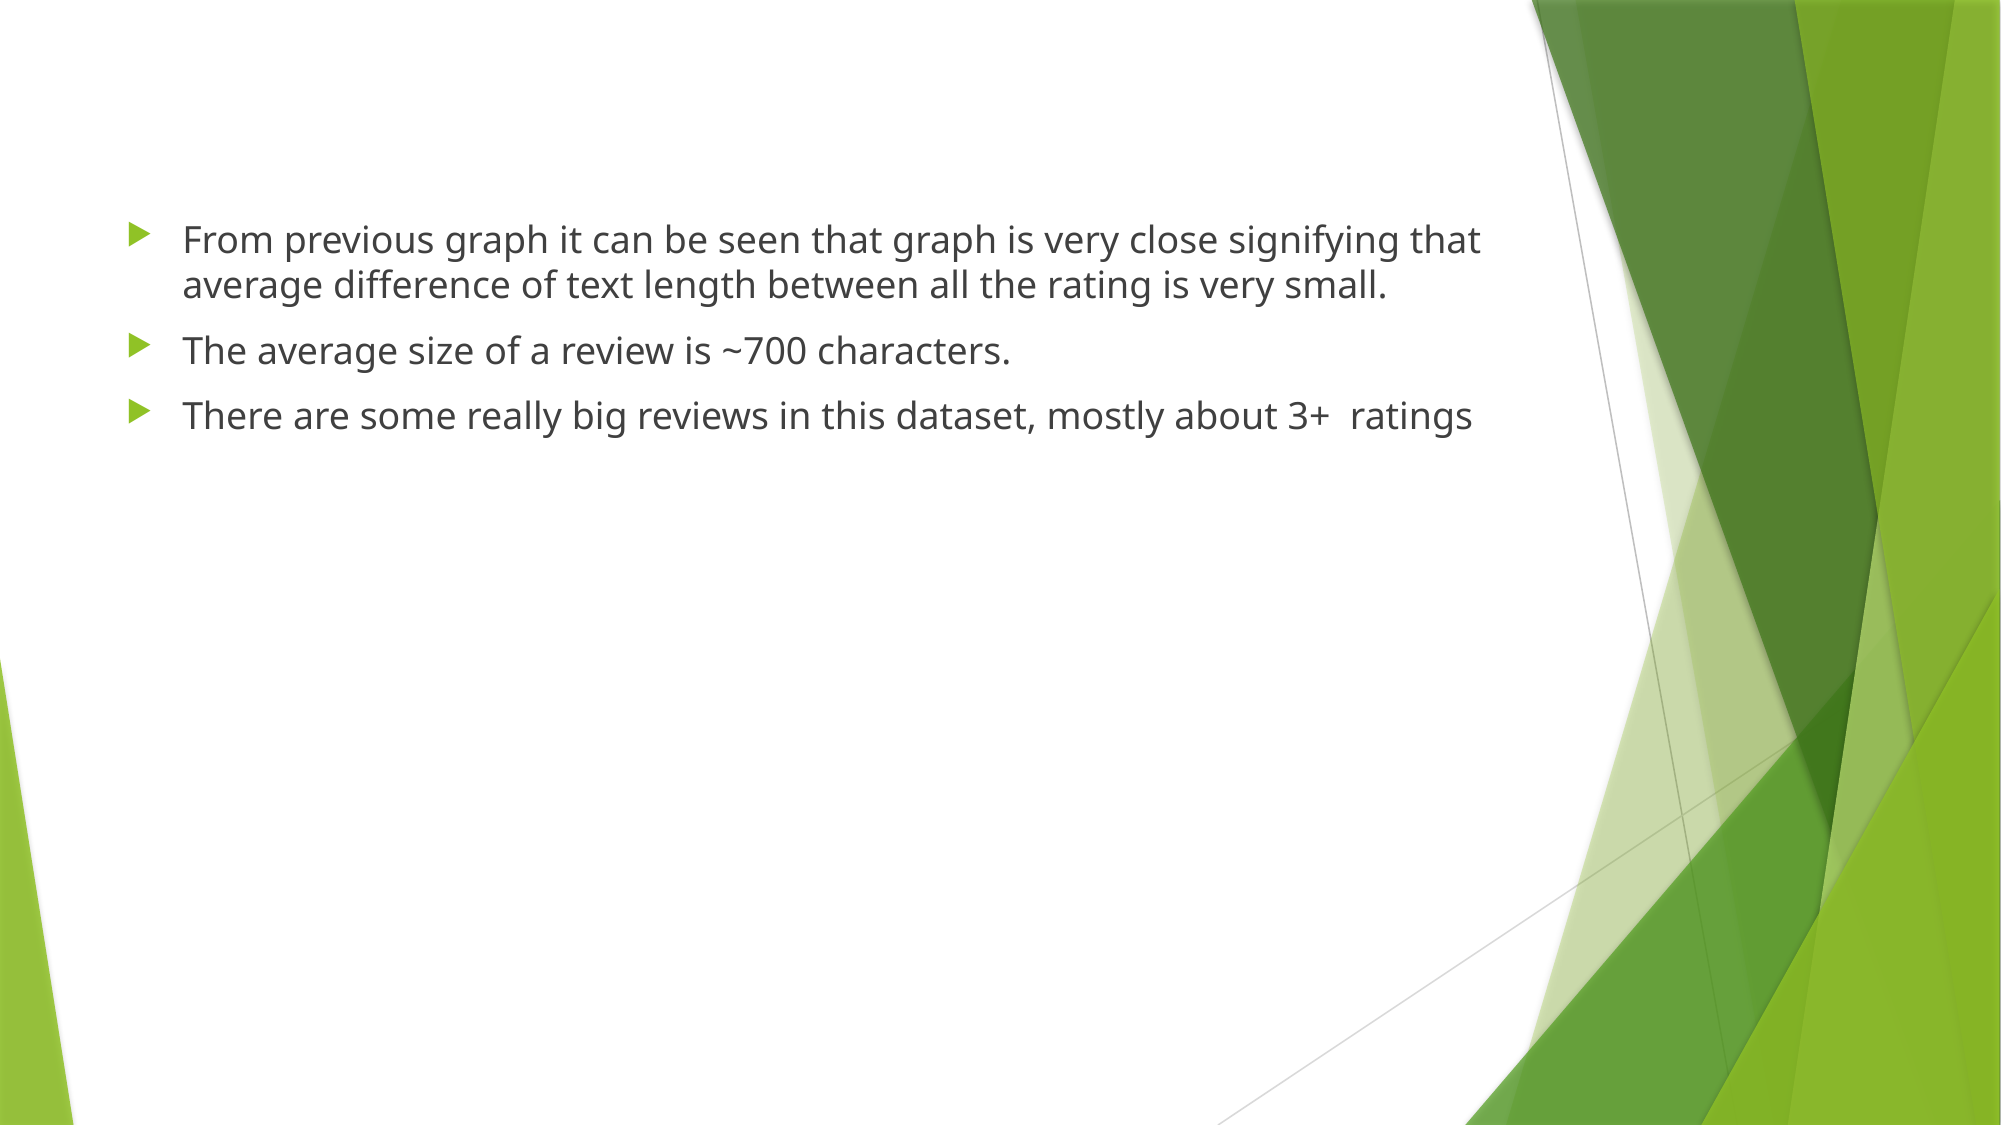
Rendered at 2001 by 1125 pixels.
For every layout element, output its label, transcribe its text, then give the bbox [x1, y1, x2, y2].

list From previous graph it can be seen that graph is very close signifying that average difference of text length between all the rating is very small. The average size of a review is ~700 characters. There are some really big reviews in this dataset, mostly about 3+ ratings [111, 208, 1522, 992]
